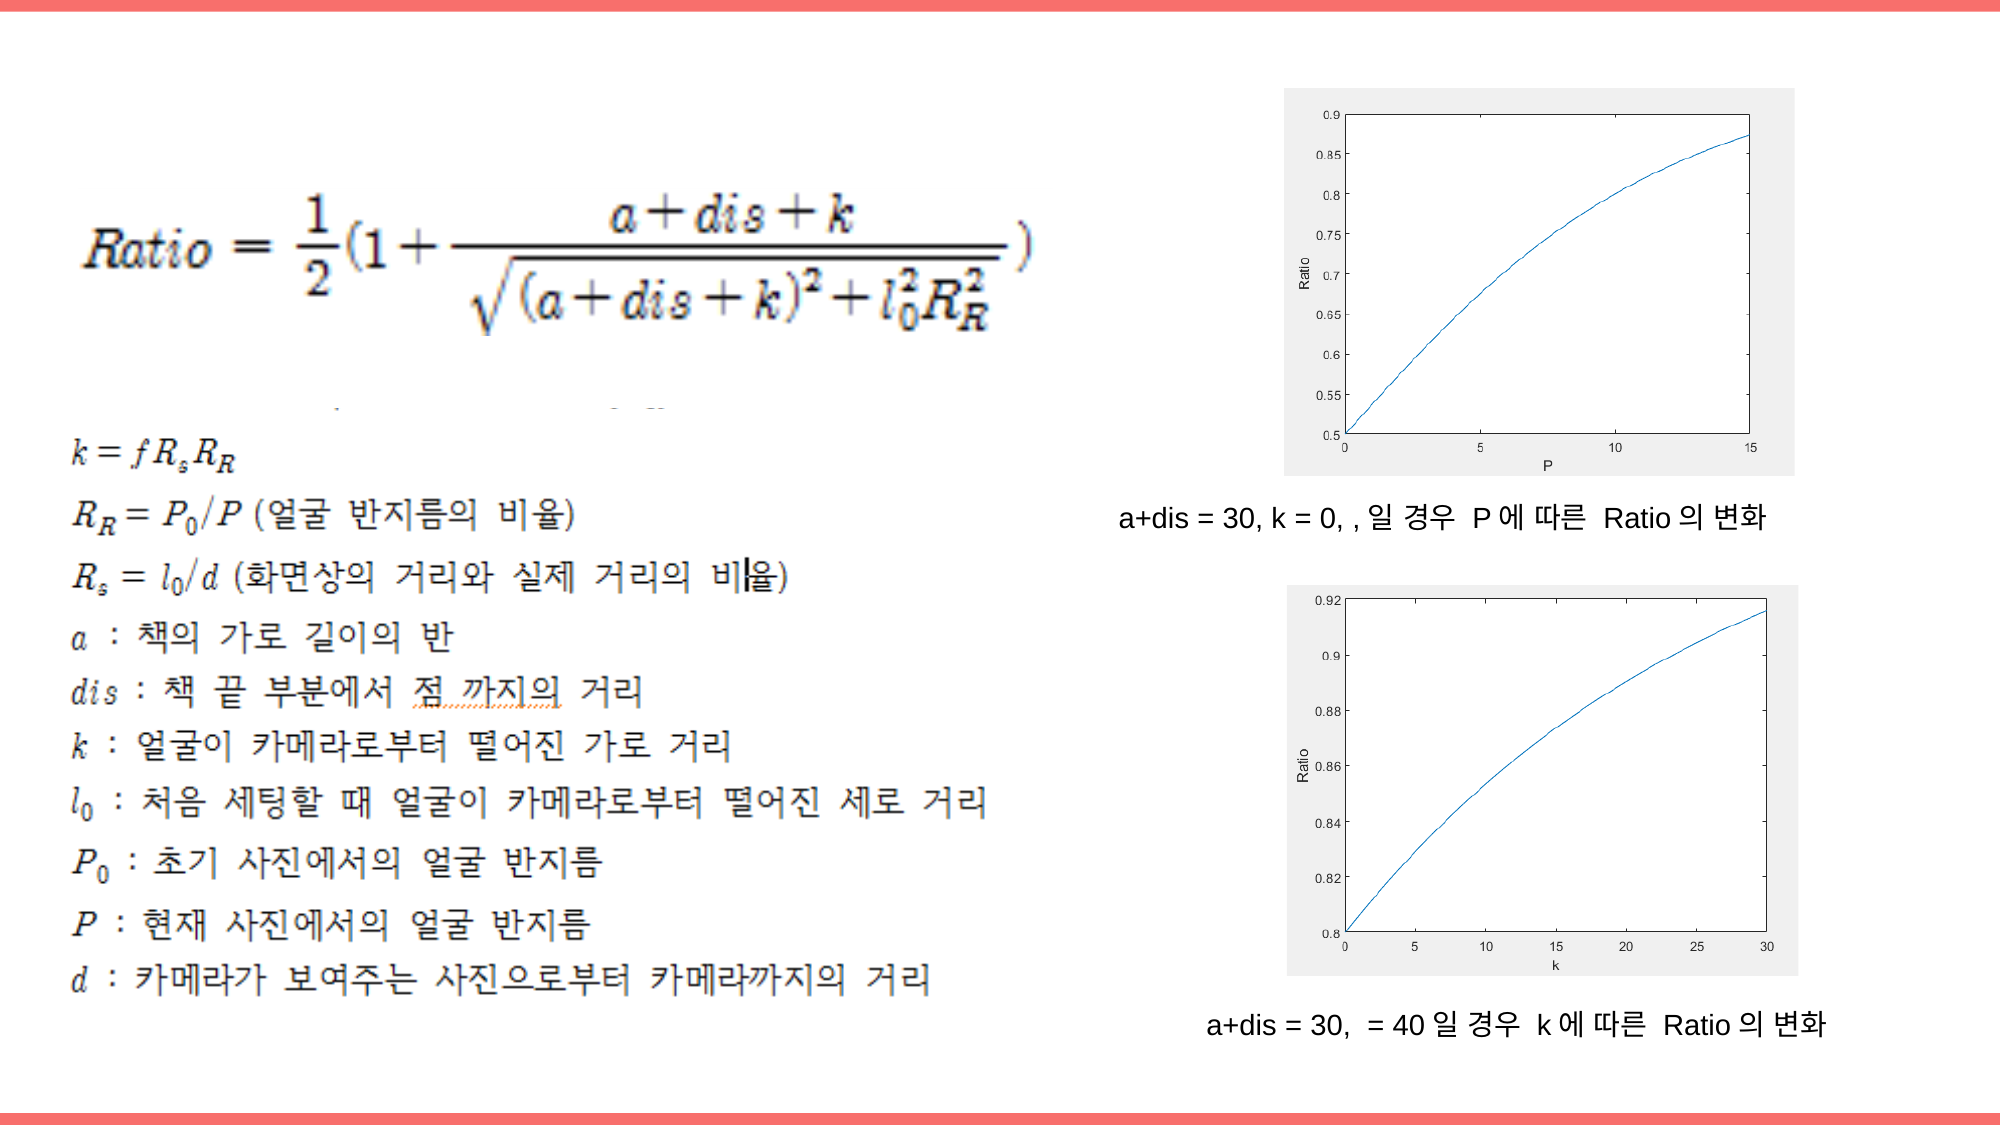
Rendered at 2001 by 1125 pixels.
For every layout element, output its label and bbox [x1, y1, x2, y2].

text_box [0, 1113, 2000, 1125]
picture [1283, 88, 1795, 477]
text_box [0, 0, 2000, 12]
picture [78, 186, 1053, 336]
picture [1286, 585, 1799, 976]
picture [33, 408, 1099, 1025]
